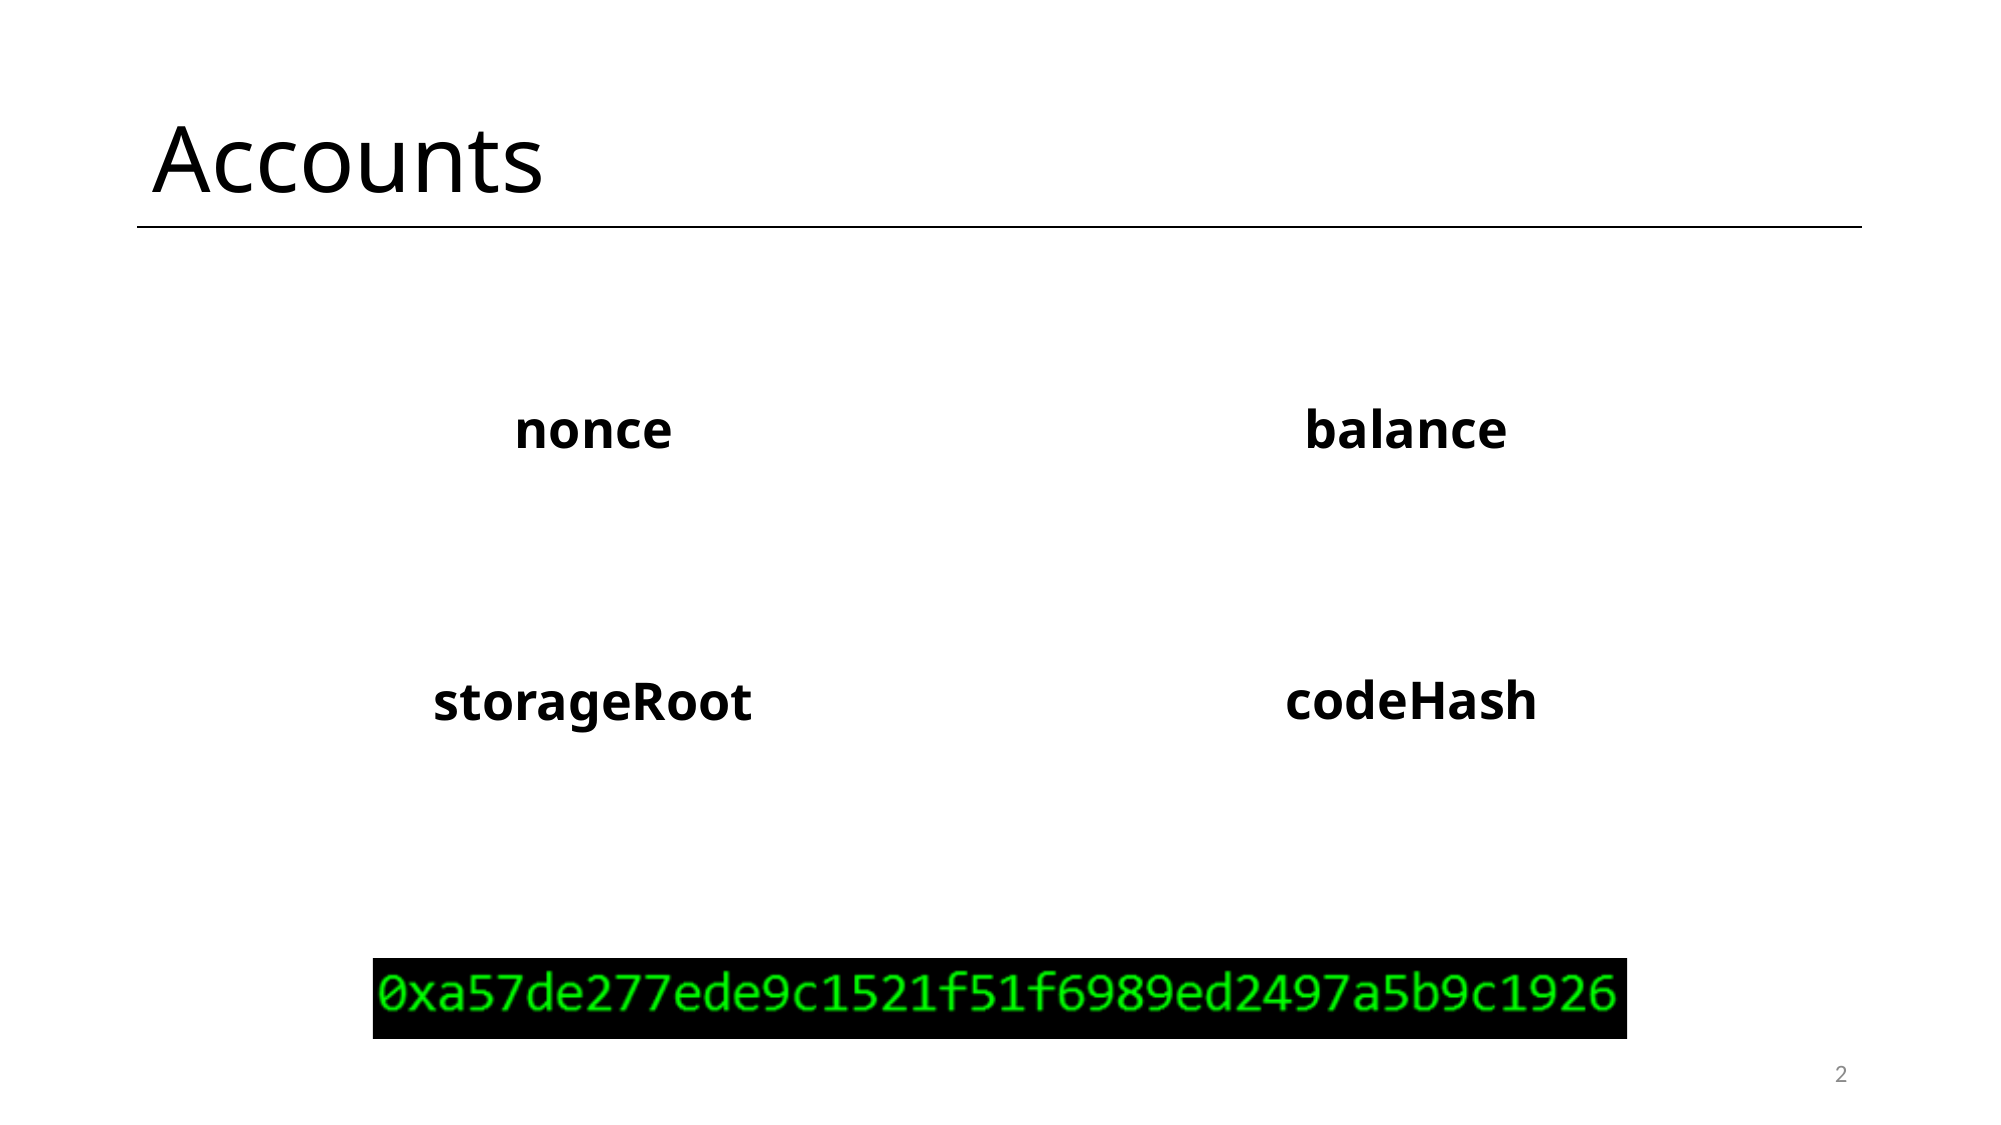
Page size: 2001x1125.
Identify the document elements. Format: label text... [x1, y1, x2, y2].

text_box storageRoot [162, 661, 1025, 739]
picture [372, 958, 1628, 1039]
slide_number 2 [1412, 1042, 1863, 1103]
text_box codeHash [981, 660, 1844, 738]
text_box balance [1025, 389, 1838, 467]
table_header Accounts [137, 87, 1862, 226]
text_box nonce [162, 389, 1025, 467]
